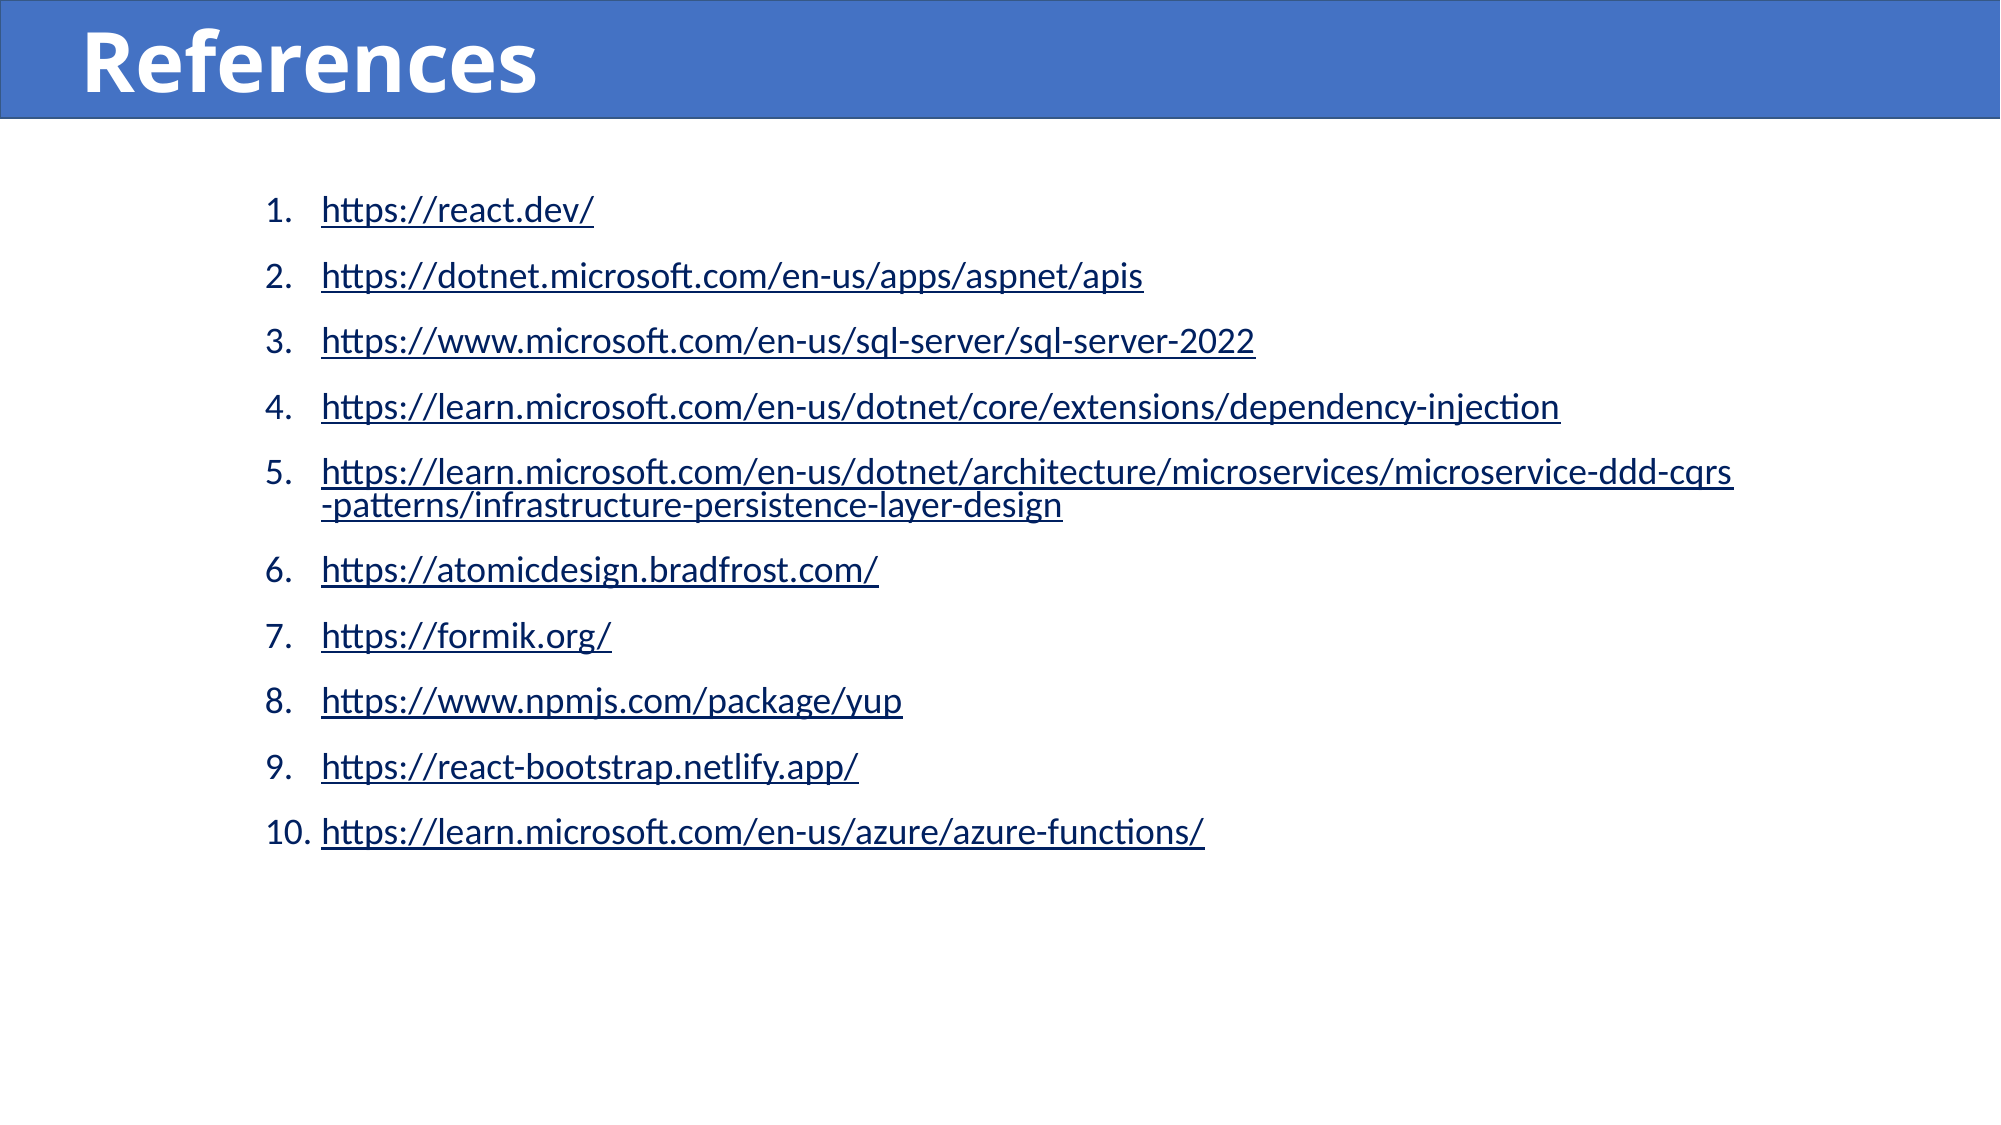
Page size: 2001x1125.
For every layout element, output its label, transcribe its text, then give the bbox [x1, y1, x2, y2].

text_box [1000, 0, 2000, 119]
title References [0, 0, 1000, 119]
subtitle https://react.dev/ https://dotnet.microsoft.com/en-us/apps/aspnet/apis https://www.microsoft.com/en-us/sql-server/sql-server-2022 https://learn.microsoft.com/en-us/dotnet/core/extensions/dependency-injection https://learn.microsoft.com/en-us/dotnet/architecture/microservices/microservice-ddd-cqrs-patterns/infrastructure-persistence-layer-design https://atomicdesign.bradfrost.com/ https://formik.org/ https://www.npmjs.com/package/yup https://react-bootstrap.netlify.app/ https://learn.microsoft.com/en-us/azure/azure-functions/ [249, 183, 1750, 1086]
